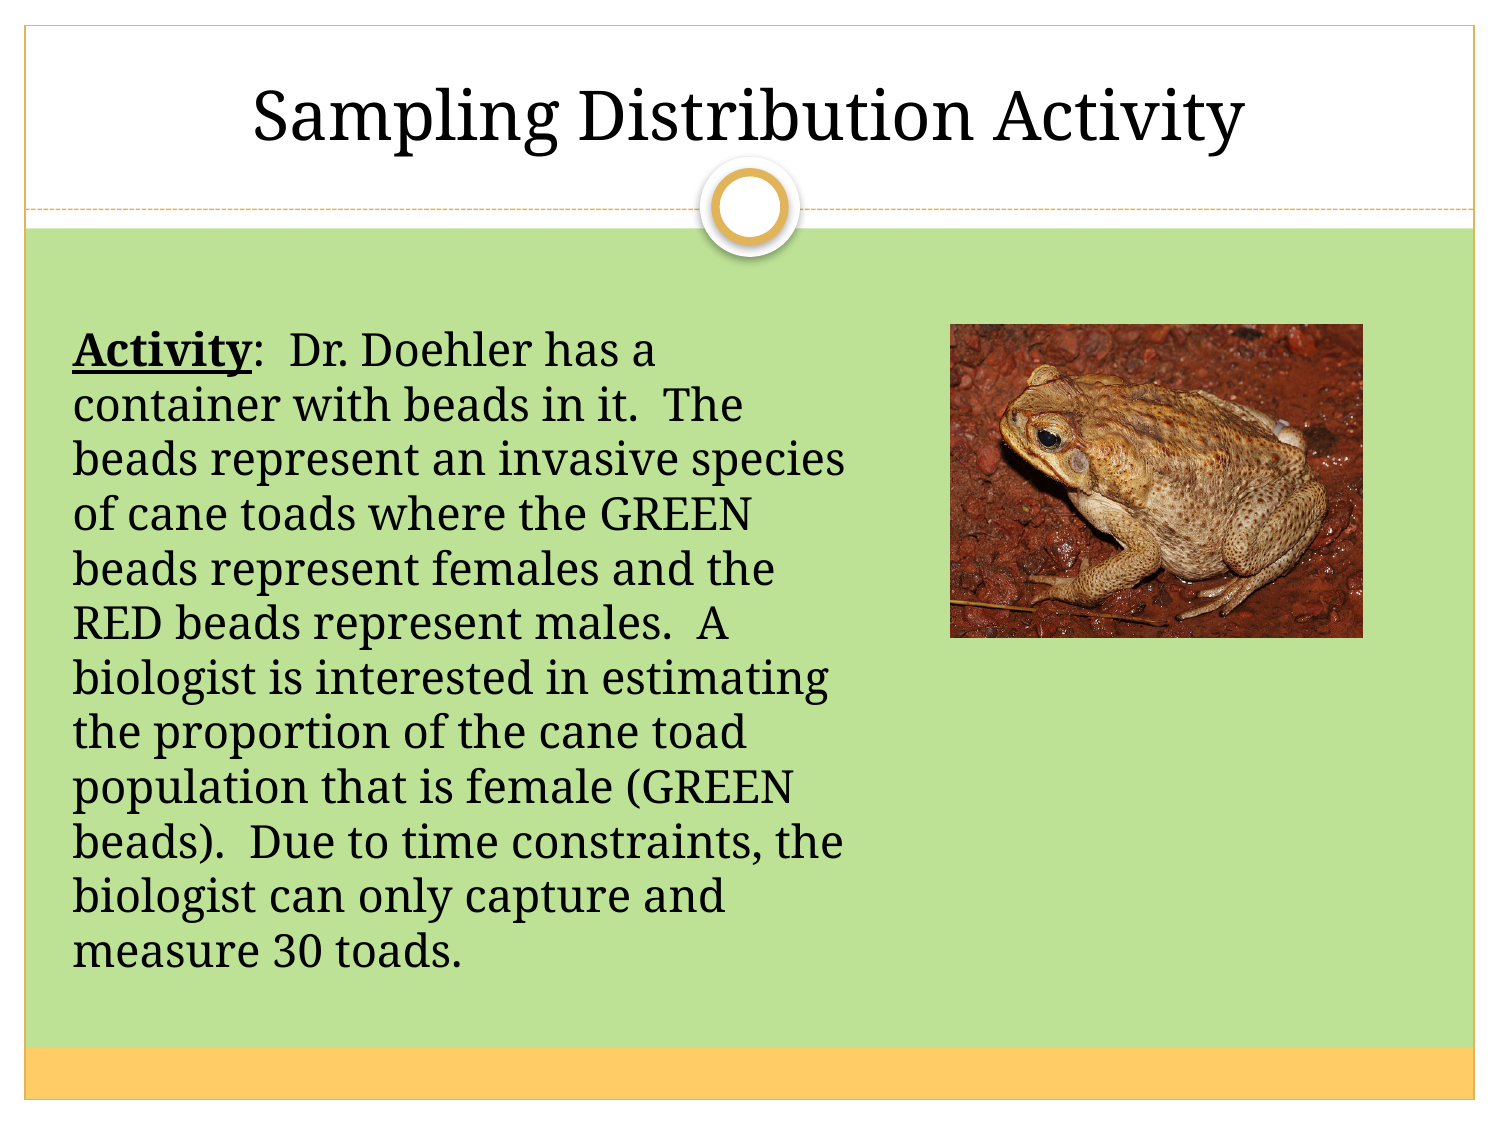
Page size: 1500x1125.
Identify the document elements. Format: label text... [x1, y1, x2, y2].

title Sampling Distribution Activity [49, 37, 1450, 162]
list Activity: Dr. Doehler has a container with beads in it. The beads represent an invasive species of cane toads where the GREEN beads represent females and the RED beads represent males. A biologist is interested in estimating the proportion of the cane toad population that is female (GREEN beads). Due to time constraints, the biologist can only capture and measure 30 toads. [57, 249, 871, 988]
picture [949, 324, 1363, 638]
